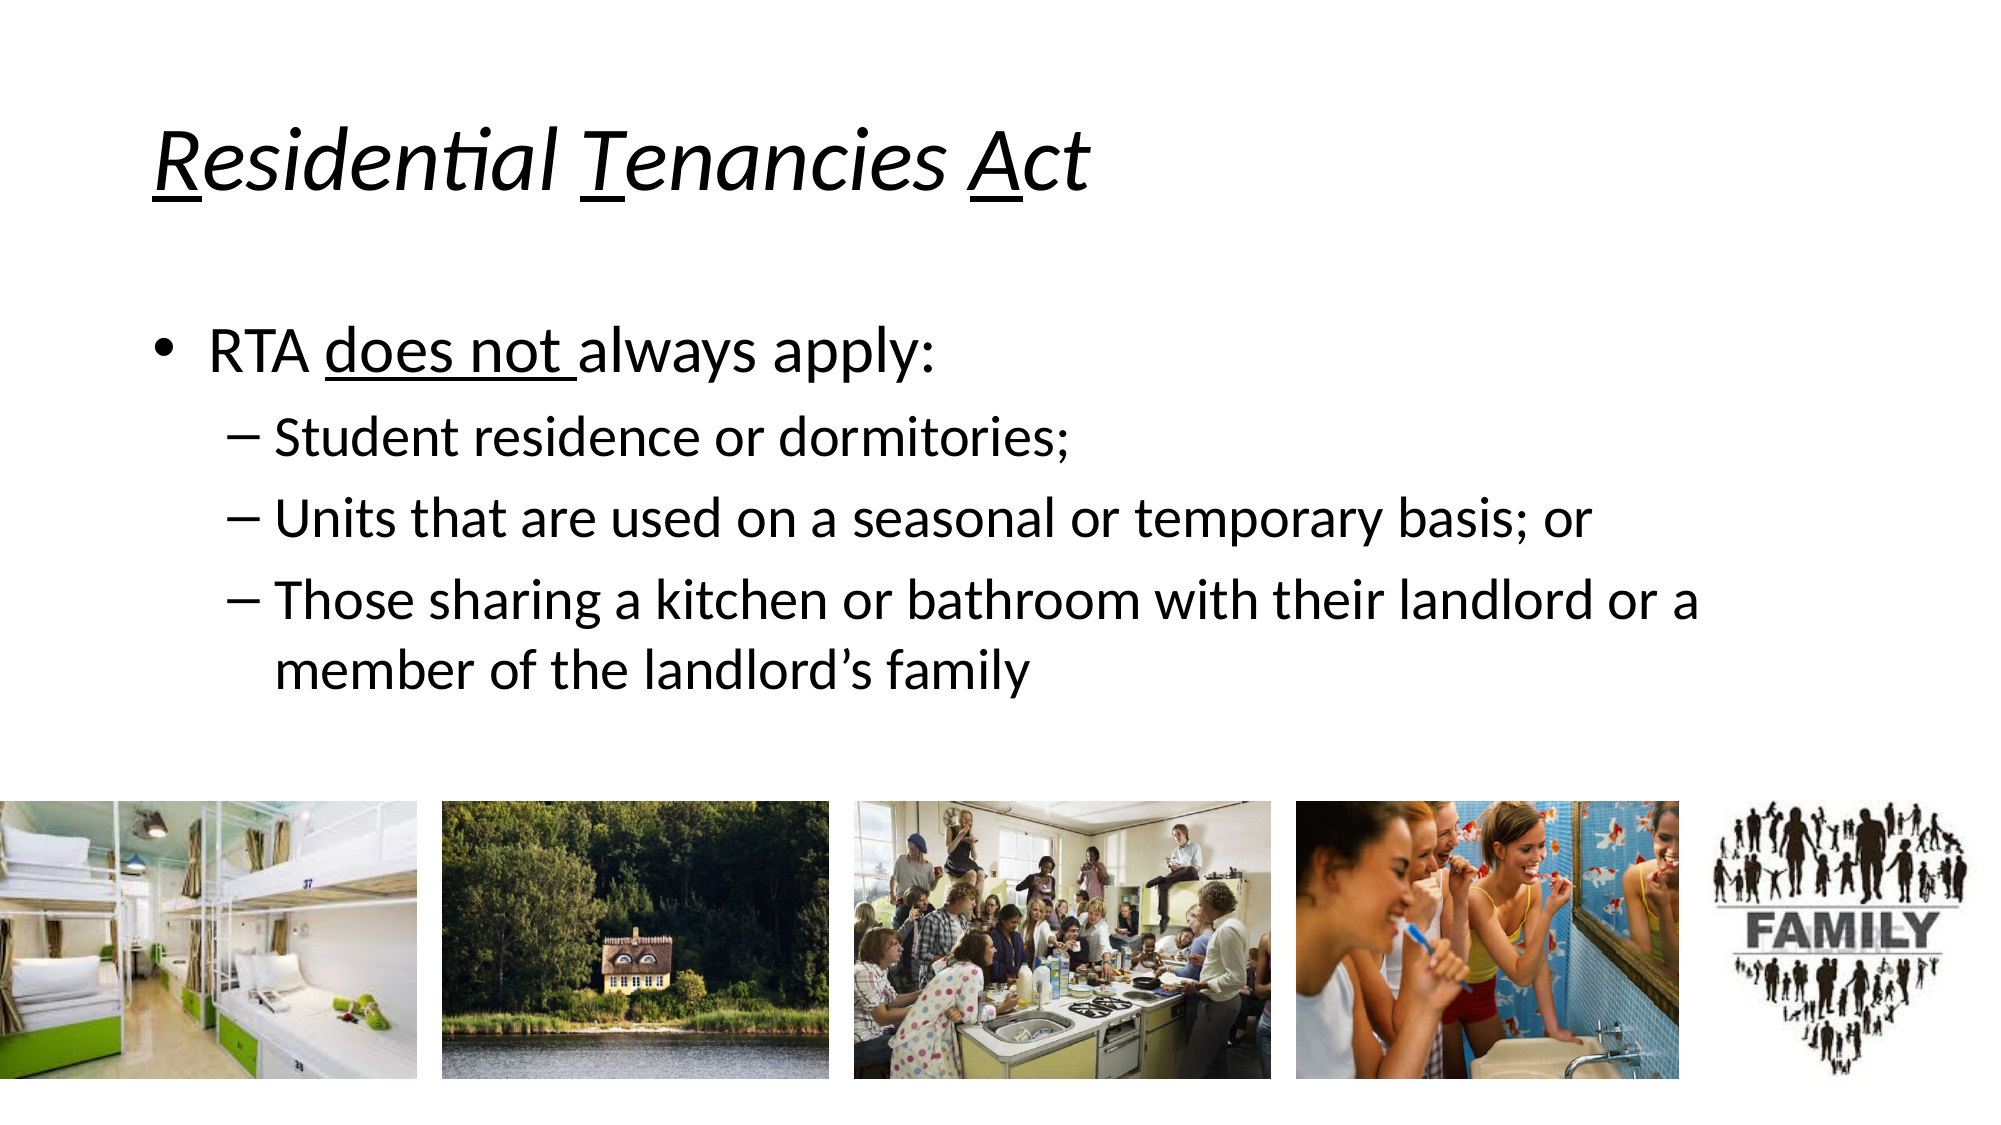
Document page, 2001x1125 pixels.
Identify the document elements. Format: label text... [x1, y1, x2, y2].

picture [0, 800, 417, 1079]
picture [442, 800, 829, 1079]
picture [854, 800, 1271, 1079]
title Residential Tenancies Act [137, 45, 1863, 263]
picture [1296, 778, 2000, 1101]
list RTA does not always apply: Student residence or dormitories; Units that are used on a seasonal or temporary basis; or Those sharing a kitchen or bathroom with their landlord or a member of the landlord’s family [137, 298, 1863, 1013]
